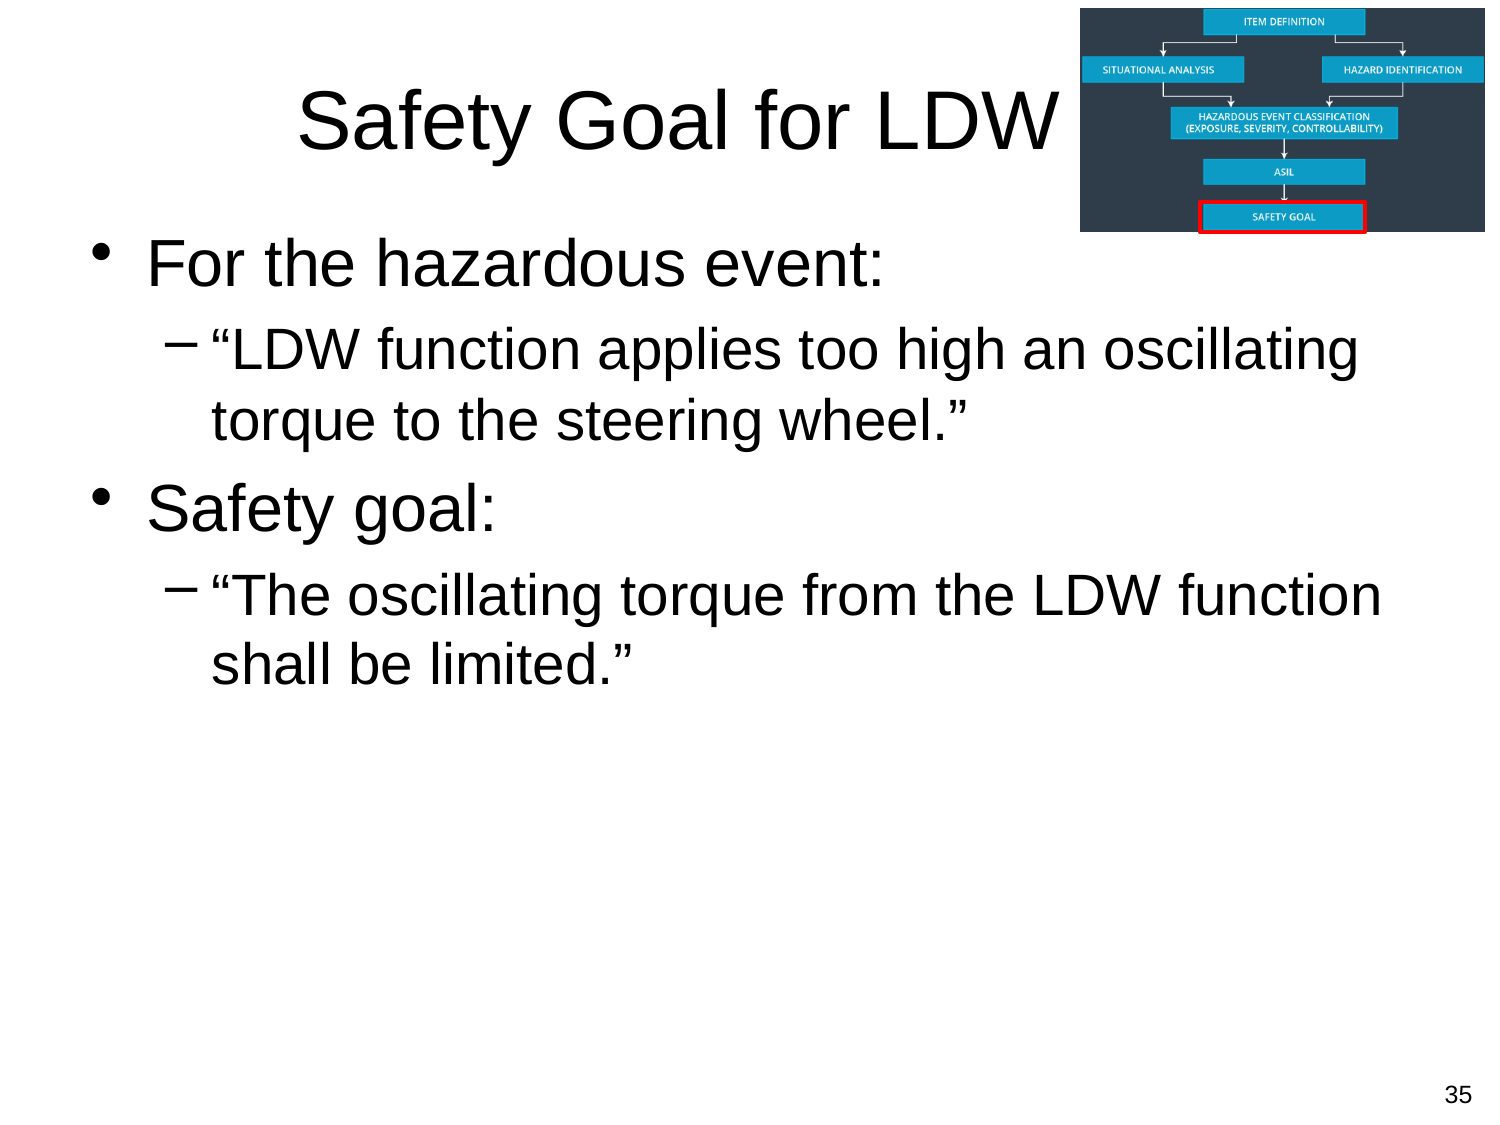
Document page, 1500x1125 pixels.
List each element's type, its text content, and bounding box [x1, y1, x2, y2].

picture [1276, 18, 1286, 25]
picture [1369, 67, 1378, 73]
picture [1080, 8, 1485, 232]
picture [1245, 18, 1256, 25]
slide_number 35 [1137, 1070, 1488, 1112]
title Safety Goal for LDW [74, 44, 1075, 188]
list For the hazardous event: “LDW function applies too high an oscillating torque to the steering wheel.” Safety goal: “The oscillating torque from the LDW function shall be limited.” [74, 212, 1426, 1051]
picture [1302, 18, 1308, 25]
